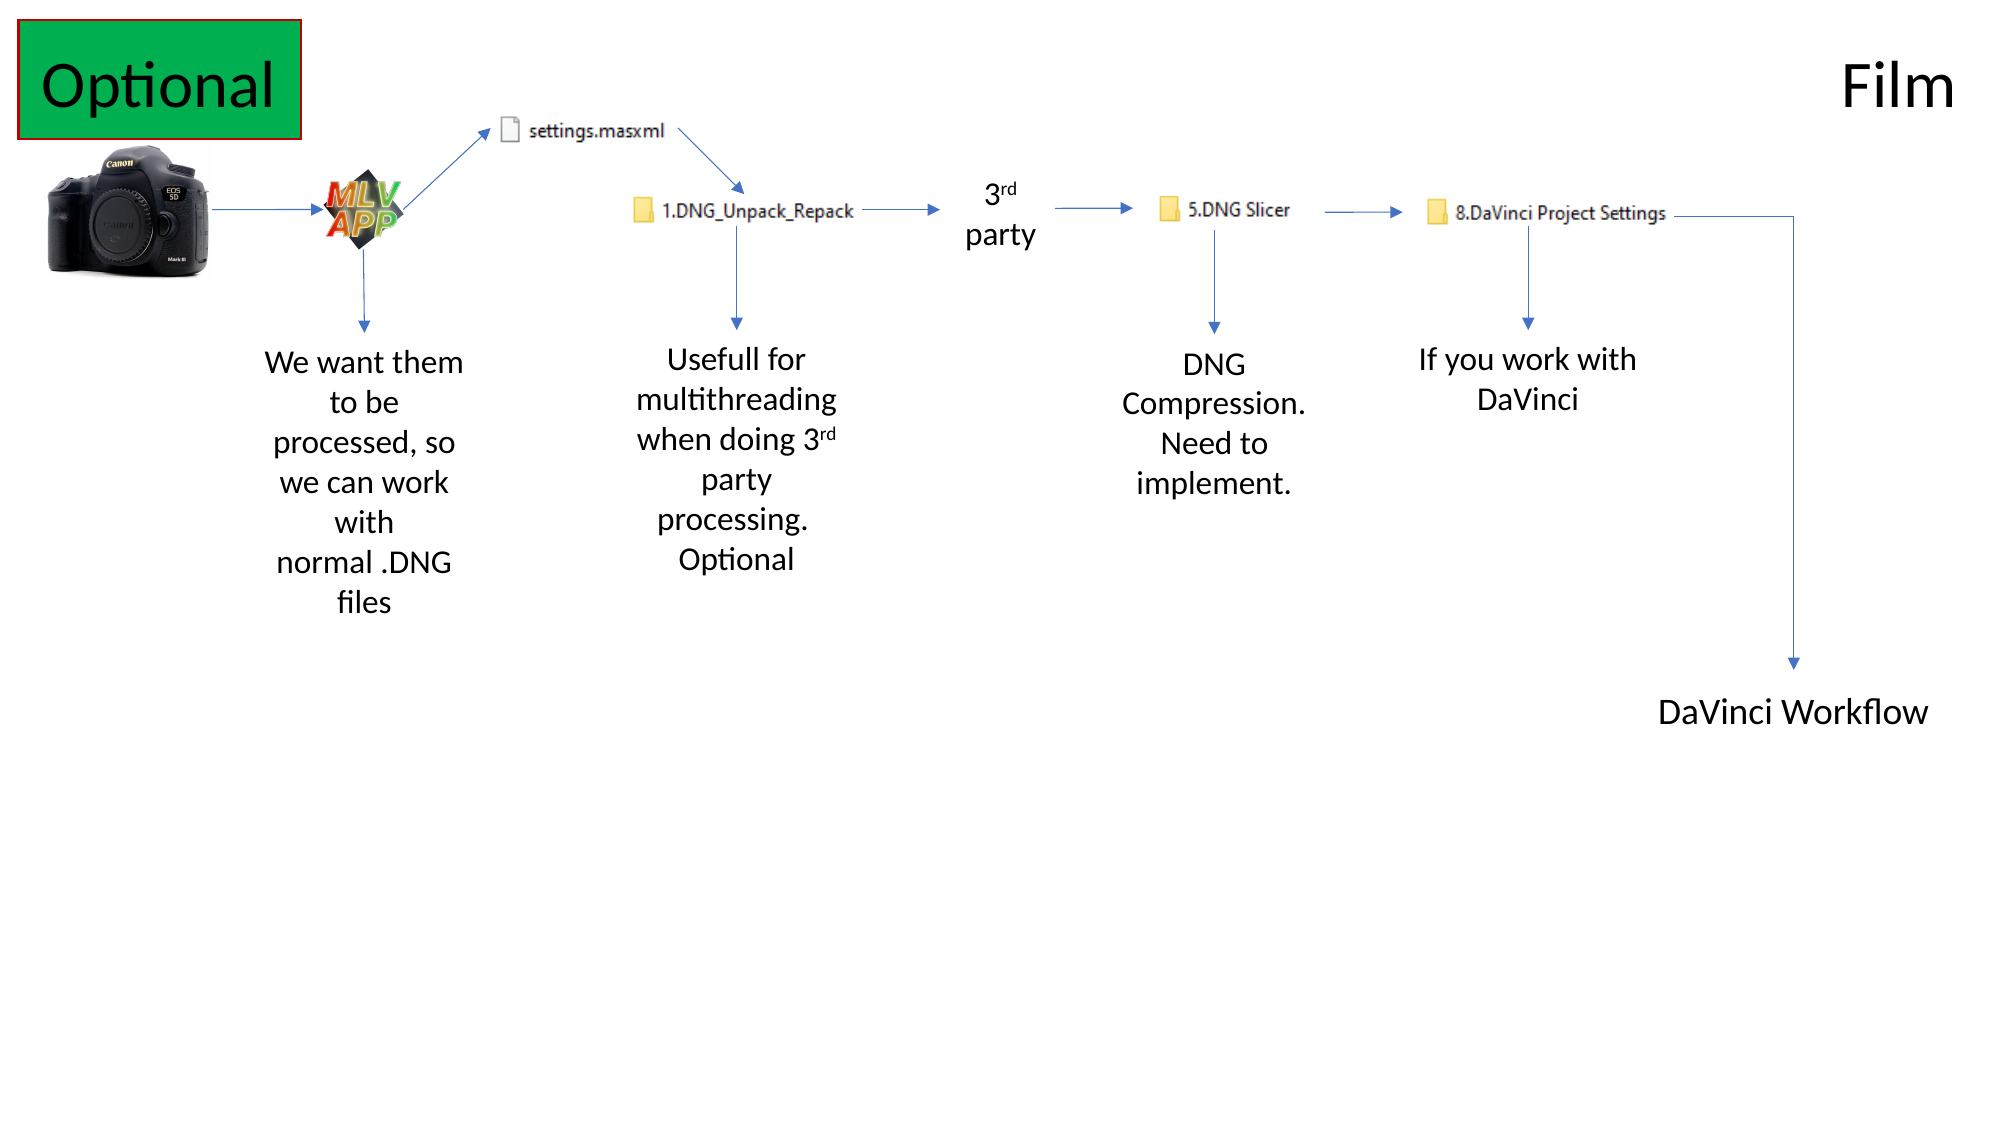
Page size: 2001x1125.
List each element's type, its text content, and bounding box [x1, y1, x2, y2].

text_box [678, 127, 745, 195]
text_box Optional Film [27, 33, 1979, 128]
picture [323, 169, 404, 250]
text_box We want them to be processed, so we can work with normal .DNG files [238, 332, 490, 628]
text_box DNG Compression. Need to implement. [1088, 334, 1340, 509]
picture [37, 140, 213, 279]
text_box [403, 127, 491, 210]
text_box [17, 19, 302, 140]
text_box Usefull for multithreading when doing 3rd party processing. Optional [611, 329, 863, 625]
text_box DaVinci Workflow [1643, 679, 1945, 740]
text_box 3rd party [945, 165, 1056, 260]
picture [1423, 196, 1674, 236]
picture [490, 107, 679, 149]
picture [1149, 196, 1304, 228]
text_box If you work with DaVinci [1402, 329, 1654, 425]
picture [626, 194, 863, 226]
